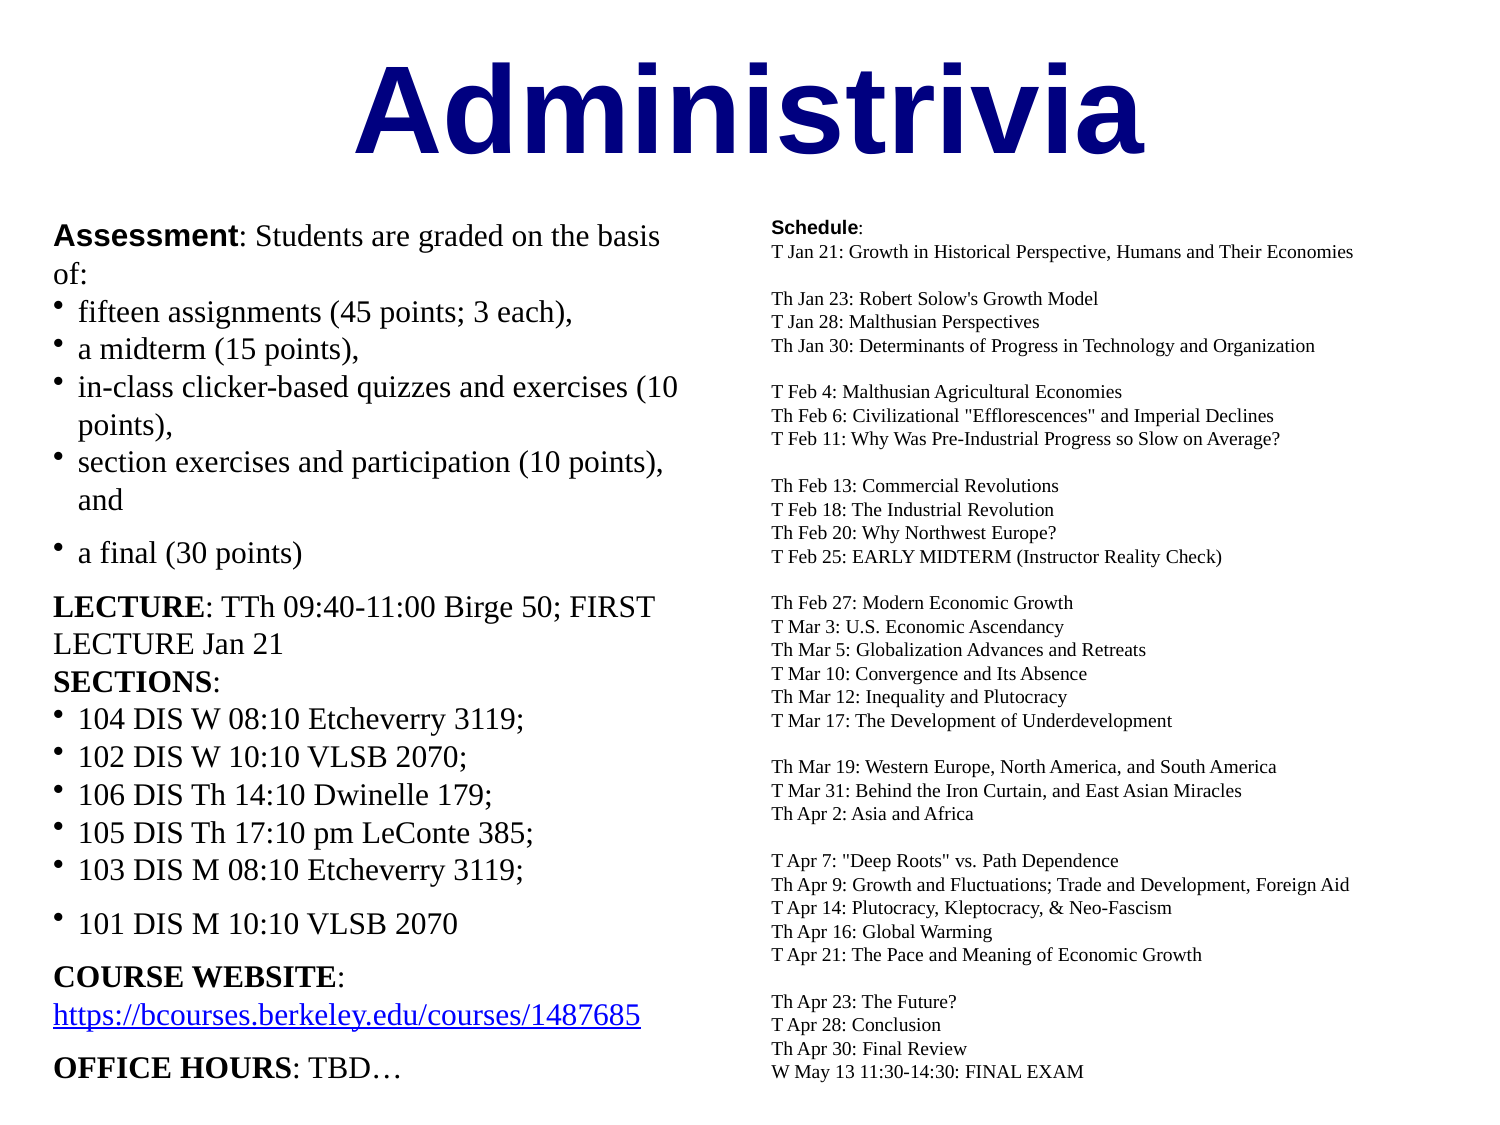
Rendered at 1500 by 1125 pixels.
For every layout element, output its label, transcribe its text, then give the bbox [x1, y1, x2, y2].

list Assessment: Students are graded on the basis of: fifteen assignments (45 points; 3 each), a midterm (15 points), in-class clicker-based quizzes and exercises (10 points), section exercises and participation (10 points), and a final (30 points) LECTURE: TTh 09:40-11:00 Birge 50; FIRST LECTURE Jan 21 SECTIONS: 104 DIS W 08:10 Etcheverry 3119; 102 DIS W 10:10 VLSB 2070; 106 DIS Th 14:10 Dwinelle 179; 105 DIS Th 17:10 pm LeConte 385; 103 DIS M 08:10 Etcheverry 3119; 101 DIS M 10:10 VLSB 2070 COURSE WEBSITE: https://bcourses.berkeley.edu/courses/1487685 OFFICE HOURS: TBD… [44, 207, 710, 1094]
title Administrivia [44, 0, 1453, 209]
text_box Schedule: T Jan 21: Growth in Historical Perspective, Humans and Their Economies Th Jan 23: Robert Solow's Growth Model T Jan 28: Malthusian Perspectives Th Jan 30: Determinants of Progress in Technology and Organization T Feb 4: Malthusian Agricultural Economies Th Feb 6: Civilizational "Efflorescences" and Imperial Declines T Feb 11: Why Was Pre-Industrial Progress so Slow on Average? Th Feb 13: Commercial Revolutions T Feb 18: The Industrial Revolution Th Feb 20: Why Northwest Europe? T Feb 25: EARLY MIDTERM (Instructor Reality Check) Th Feb 27: Modern Economic Growth T Mar 3: U.S. Economic Ascendancy Th Mar 5: Globalization Advances and Retreats T Mar 10: Convergence and Its Absence Th Mar 12: Inequality and Plutocracy T Mar 17: The Development of Underdevelopment Th Mar 19: Western Europe, North America, and South America T Mar 31: Behind the Iron Curtain, and East Asian Miracles Th Apr 2: Asia and Africa T Apr 7: "Deep Roots" vs. Path Dependence Th Apr 9: Growth and Fluctuations; Trade and Development, Foreign Aid T Apr 14: Plutocracy, Kleptocracy, & Neo-Fascism Th Apr 16: Global Warming T Apr 21: The Pace and Meaning of Economic Growth Th Apr 23: The Future? T Apr 28: Conclusion Th Apr 30: Final Review W May 13 11:30-14:30: FINAL EXAM [763, 207, 1452, 1094]
slide_number [1074, 1050, 1426, 1096]
